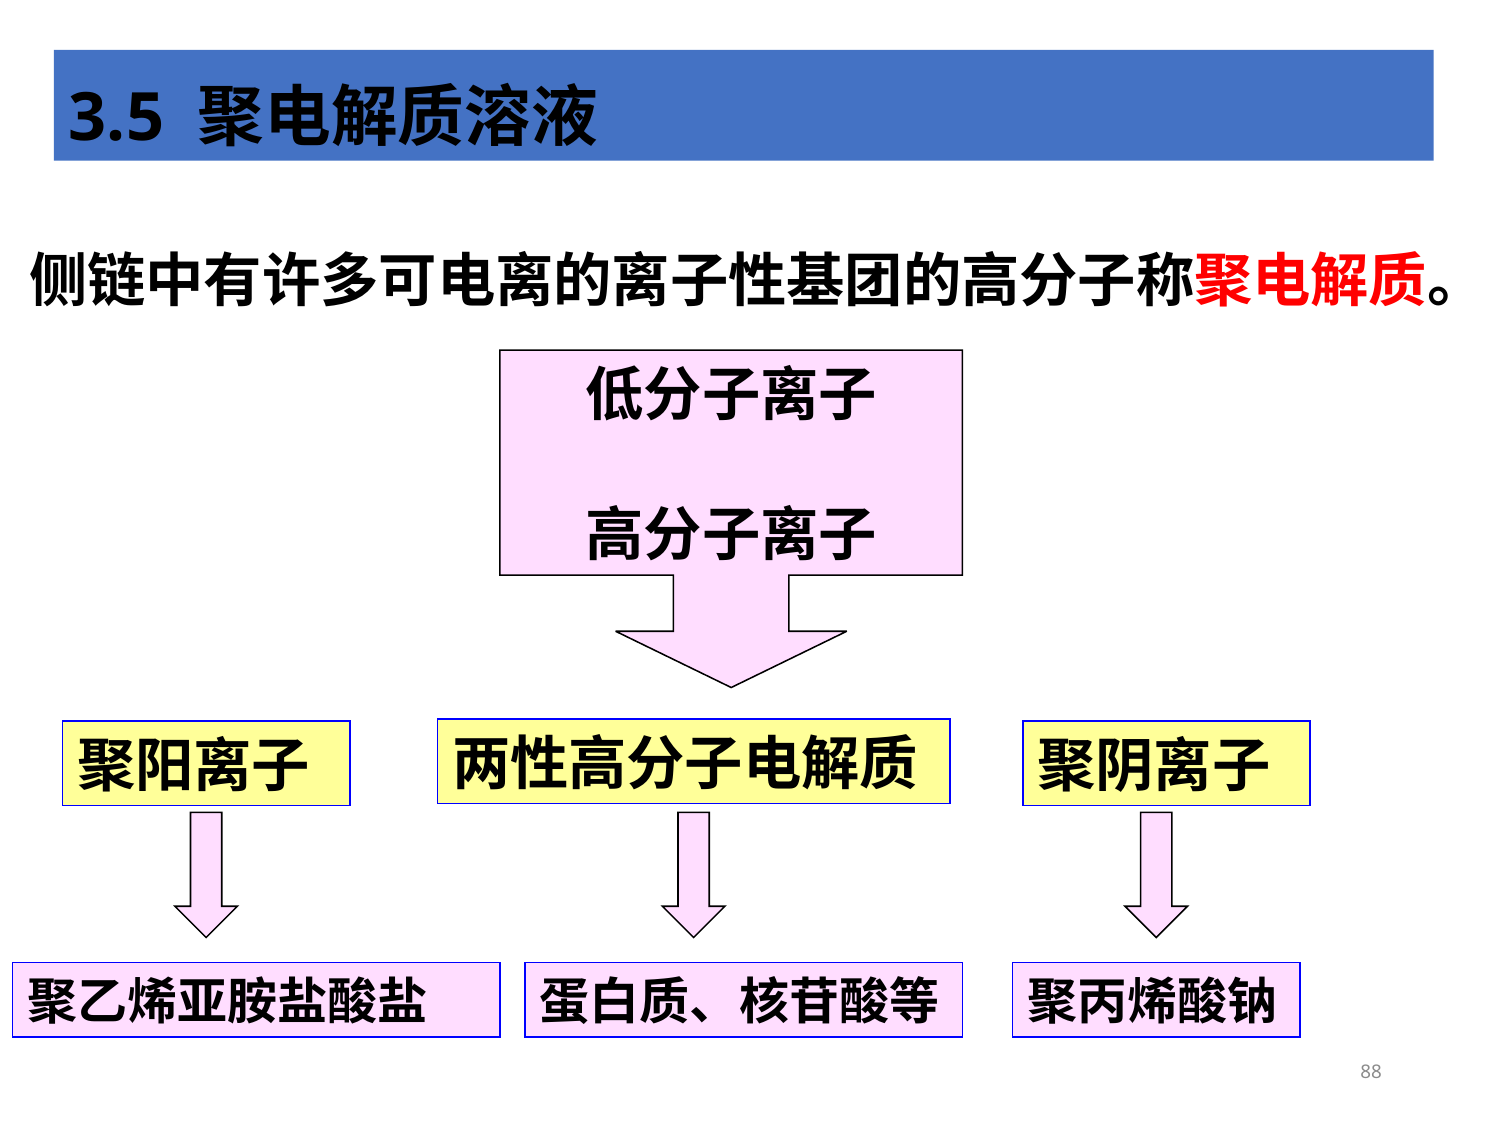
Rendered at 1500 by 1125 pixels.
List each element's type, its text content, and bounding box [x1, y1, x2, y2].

text_box 蛋白质、核苷酸等 [524, 962, 963, 1038]
text_box 聚阴离子 [1022, 720, 1311, 806]
text_box 聚阳离子 [62, 720, 350, 806]
slide_number 88 [1059, 1042, 1397, 1103]
text_box 低分子离子 高分子离子 [499, 350, 963, 688]
text_box 聚乙烯亚胺盐酸盐 [12, 962, 500, 1038]
text_box [174, 812, 238, 938]
text_box 侧链中有许多可电离的离子性基团的高分子称聚电解质。 [14, 235, 1490, 321]
text_box 两性高分子电解质 [437, 718, 950, 804]
text_box [662, 812, 725, 938]
text_box 聚丙烯酸钠 [1012, 962, 1300, 1038]
text_box [1124, 812, 1188, 938]
text_box 3.5 聚电解质溶液 [53, 49, 1434, 161]
